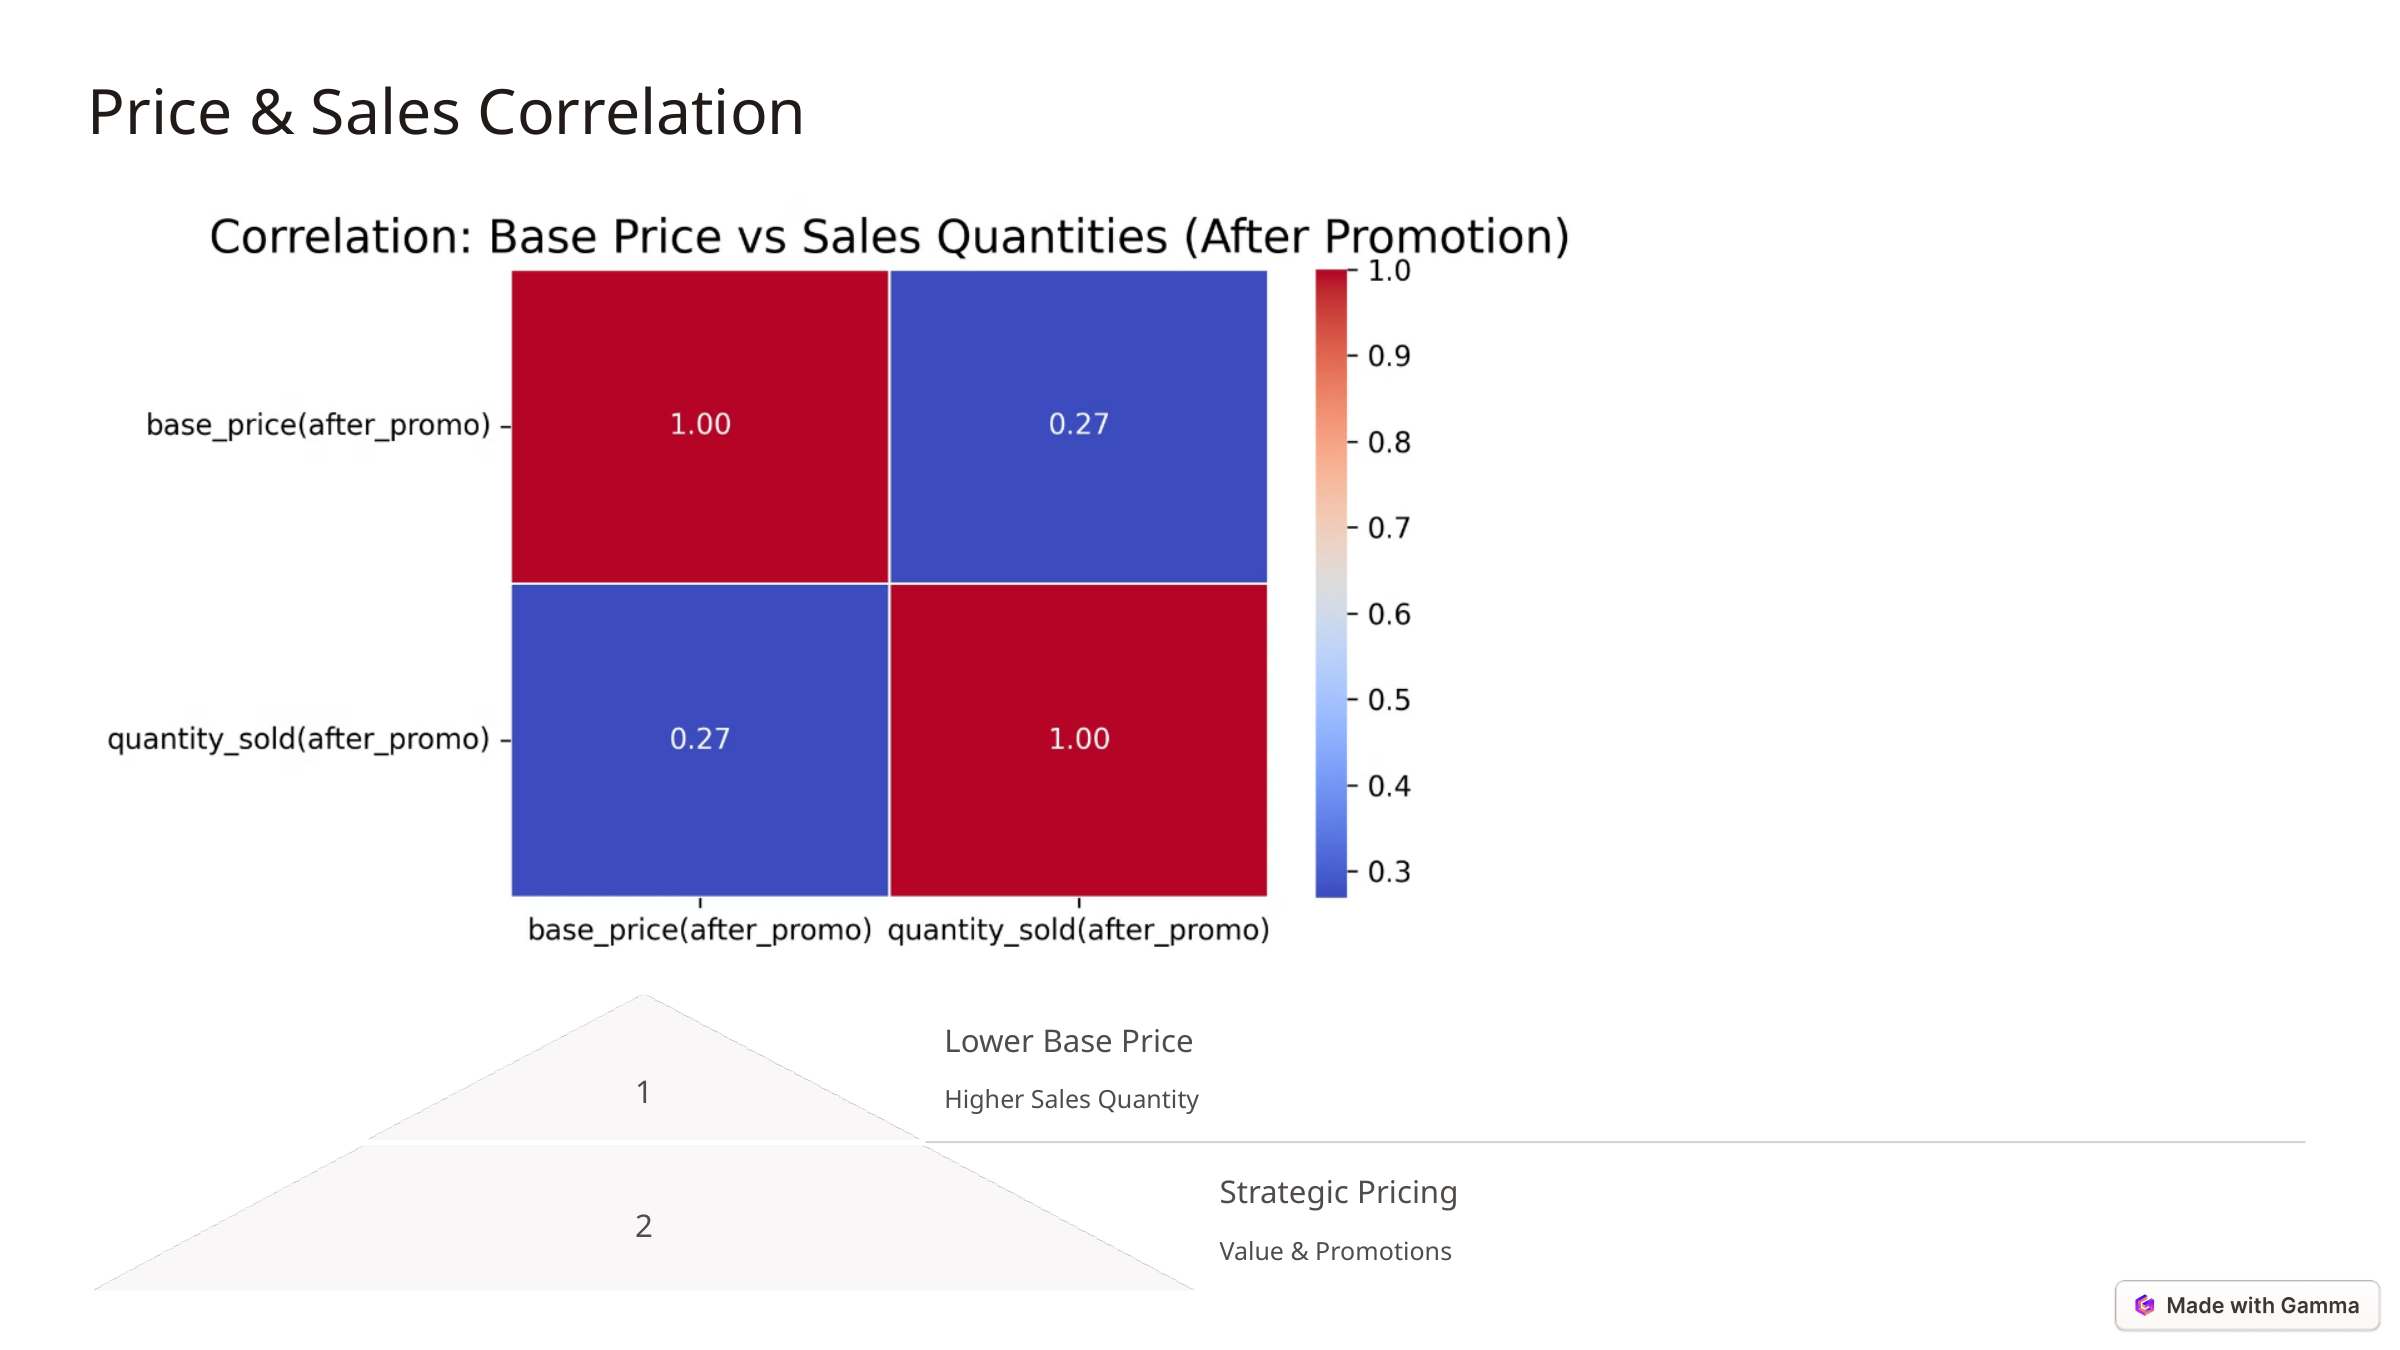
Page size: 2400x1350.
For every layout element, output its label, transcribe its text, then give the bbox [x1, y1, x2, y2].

picture [2106, 1271, 2389, 1339]
text_box Price & Sales Correlation [87, 69, 852, 148]
text_box Strategic Pricing [1219, 1171, 1476, 1211]
picture [87, 197, 1591, 967]
text_box Value & Promotions [1219, 1225, 1476, 1266]
picture [93, 1145, 1195, 1291]
text_box Higher Sales Quantity [944, 1074, 1206, 1115]
picture [368, 994, 920, 1140]
text_box Lower Base Price [944, 1020, 1206, 1060]
